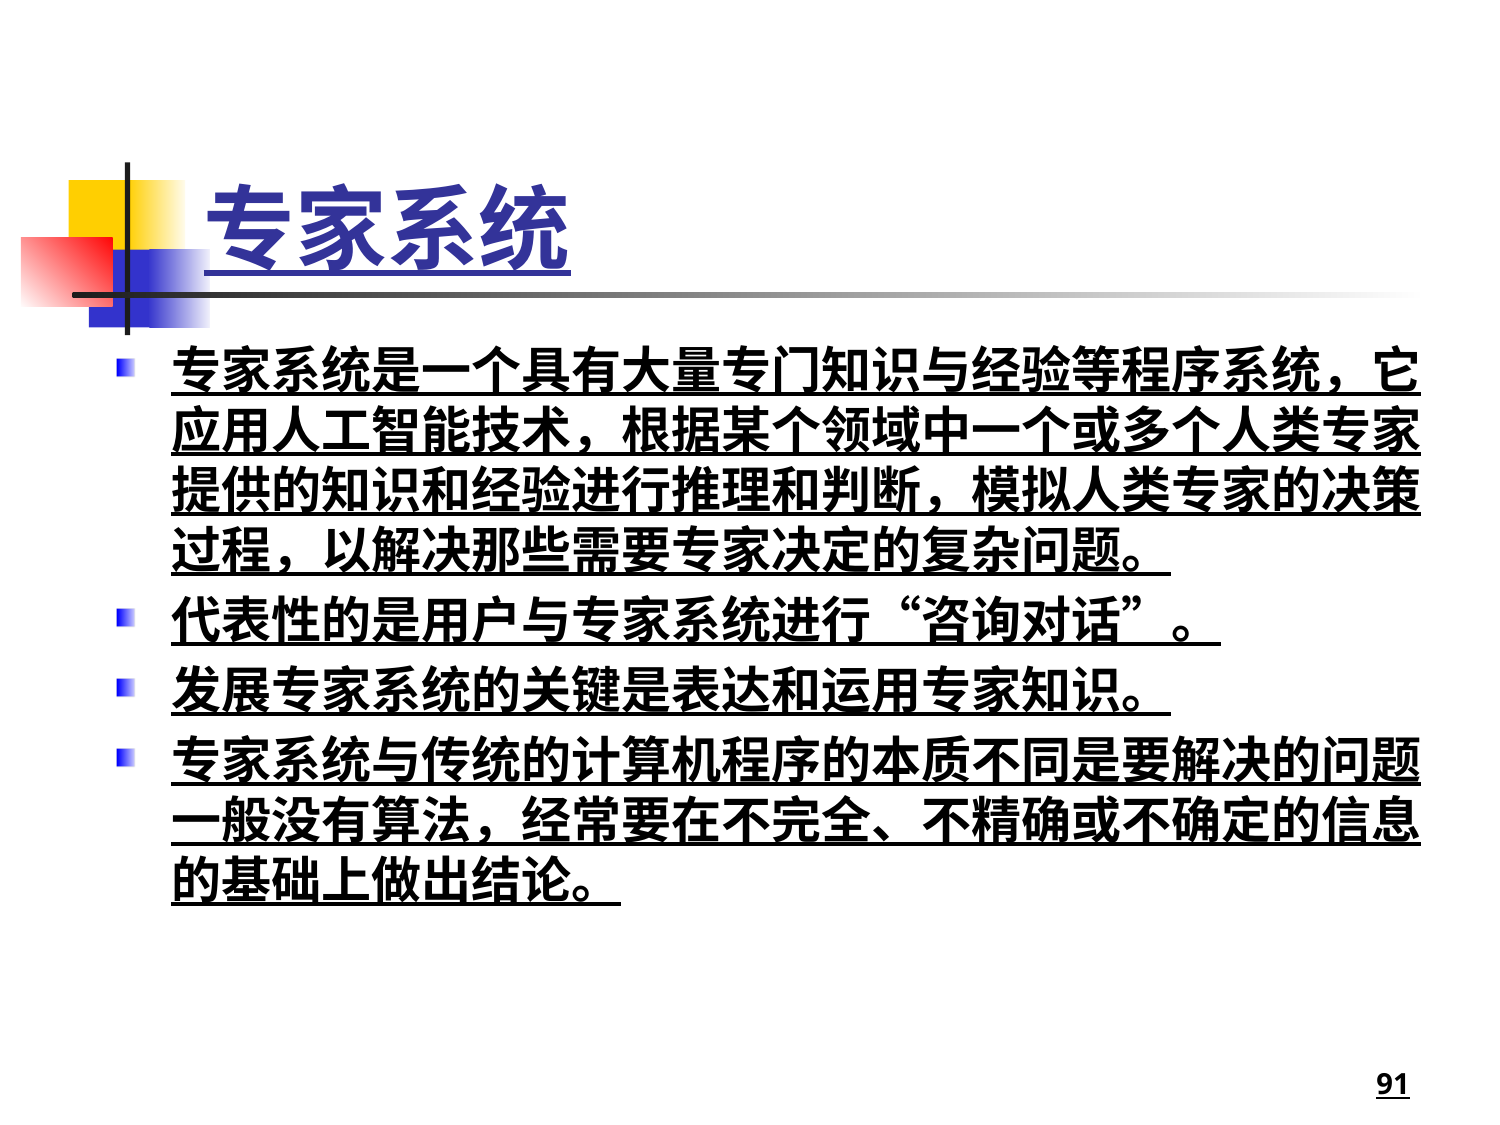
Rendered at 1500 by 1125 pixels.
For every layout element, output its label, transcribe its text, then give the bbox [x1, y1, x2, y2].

picture [115, 747, 137, 769]
slide_number 91 [1112, 1037, 1426, 1113]
picture [115, 357, 137, 379]
picture [115, 607, 137, 629]
list 专家系统是一个具有大量专门知识与经验等程序系统，它应用人工智能技术，根据某个领域中一个或多个人类专家提供的知识和经验进行推理和判断，模拟人类专家的决策过程，以解决那些需要专家决定的复杂问题。 代表性的是用户与专家系统进行“咨询对话”。 发展专家系统的关键是表达和运用专家知识。 专家系统与传统的计算机程序的本质不同是要解决的问题一般没有算法，经常要在不完全、不精确或不确定的信息的基础上做出结论。 [100, 331, 1469, 1006]
title 专家系统 [188, 101, 1468, 289]
picture [115, 677, 137, 699]
